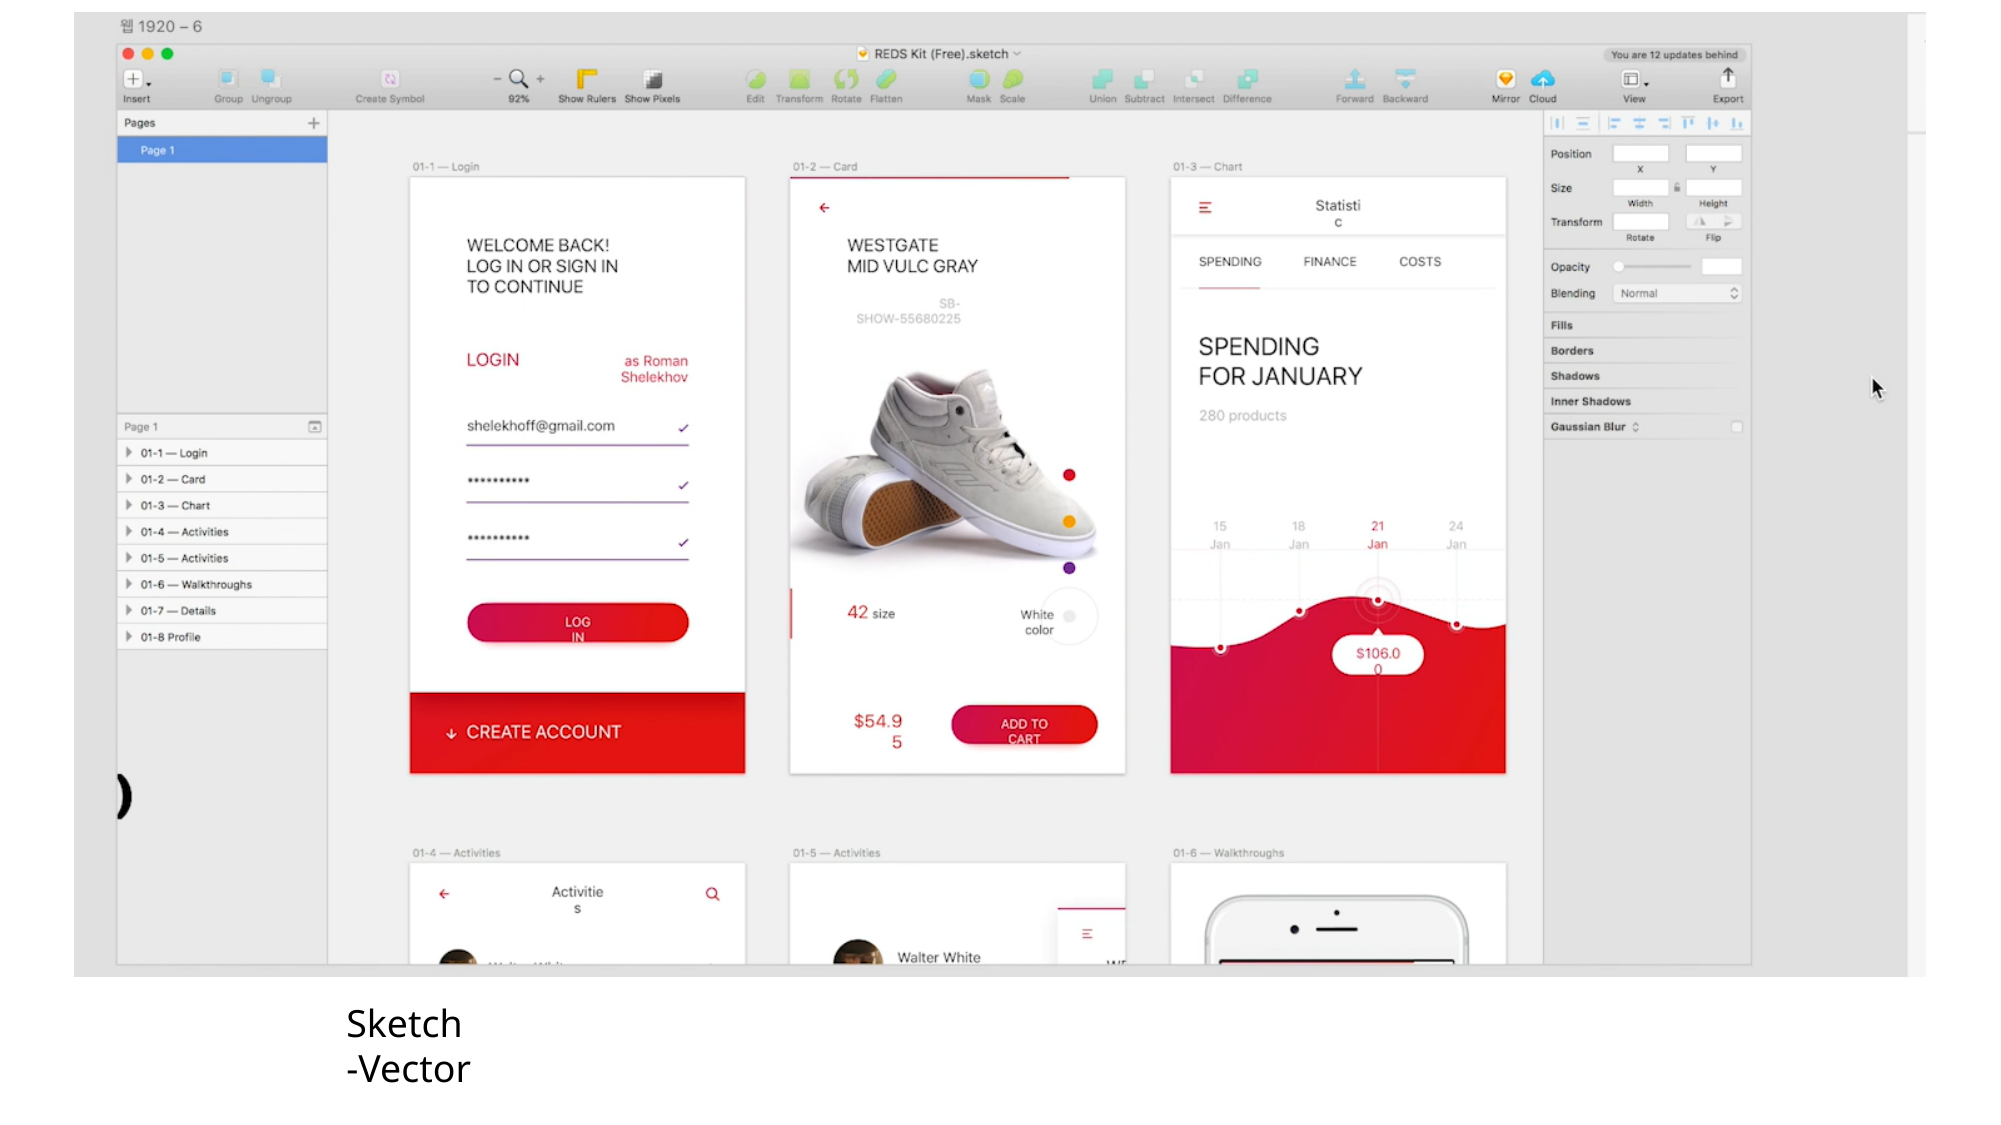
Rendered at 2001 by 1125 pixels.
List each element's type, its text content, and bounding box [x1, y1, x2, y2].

text_box Sketch -Vector [331, 992, 1262, 1097]
picture [74, 12, 1926, 977]
